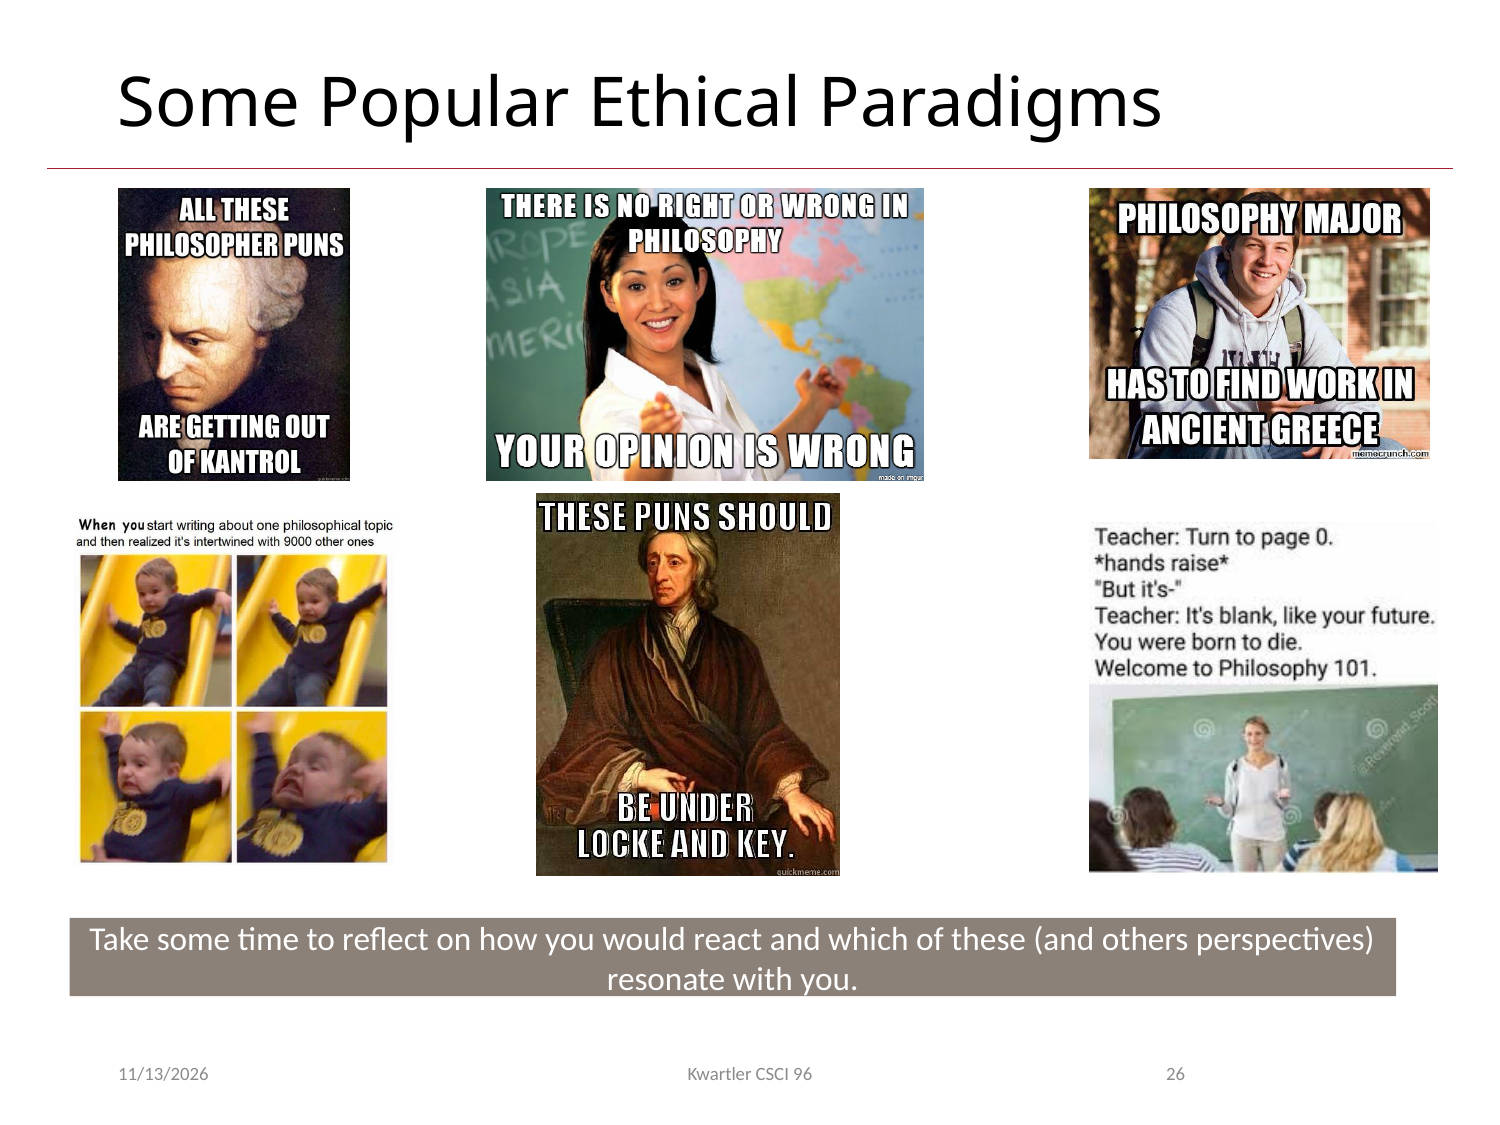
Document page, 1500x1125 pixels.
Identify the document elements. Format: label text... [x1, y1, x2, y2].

footer Kwartler CSCI 96 [496, 1042, 1004, 1103]
slide_number 26 [1059, 1042, 1200, 1103]
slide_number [103, 1042, 441, 1103]
picture [1089, 188, 1430, 459]
picture [1089, 522, 1438, 876]
picture [536, 493, 840, 876]
picture [118, 188, 350, 481]
title Some Popular Ethical Paradigms [103, 59, 1397, 157]
picture [486, 188, 924, 481]
text_box Take some time to reflect on how you would react and which of these (and others perspectives) resonate with you. [68, 917, 1397, 997]
picture [73, 511, 395, 865]
